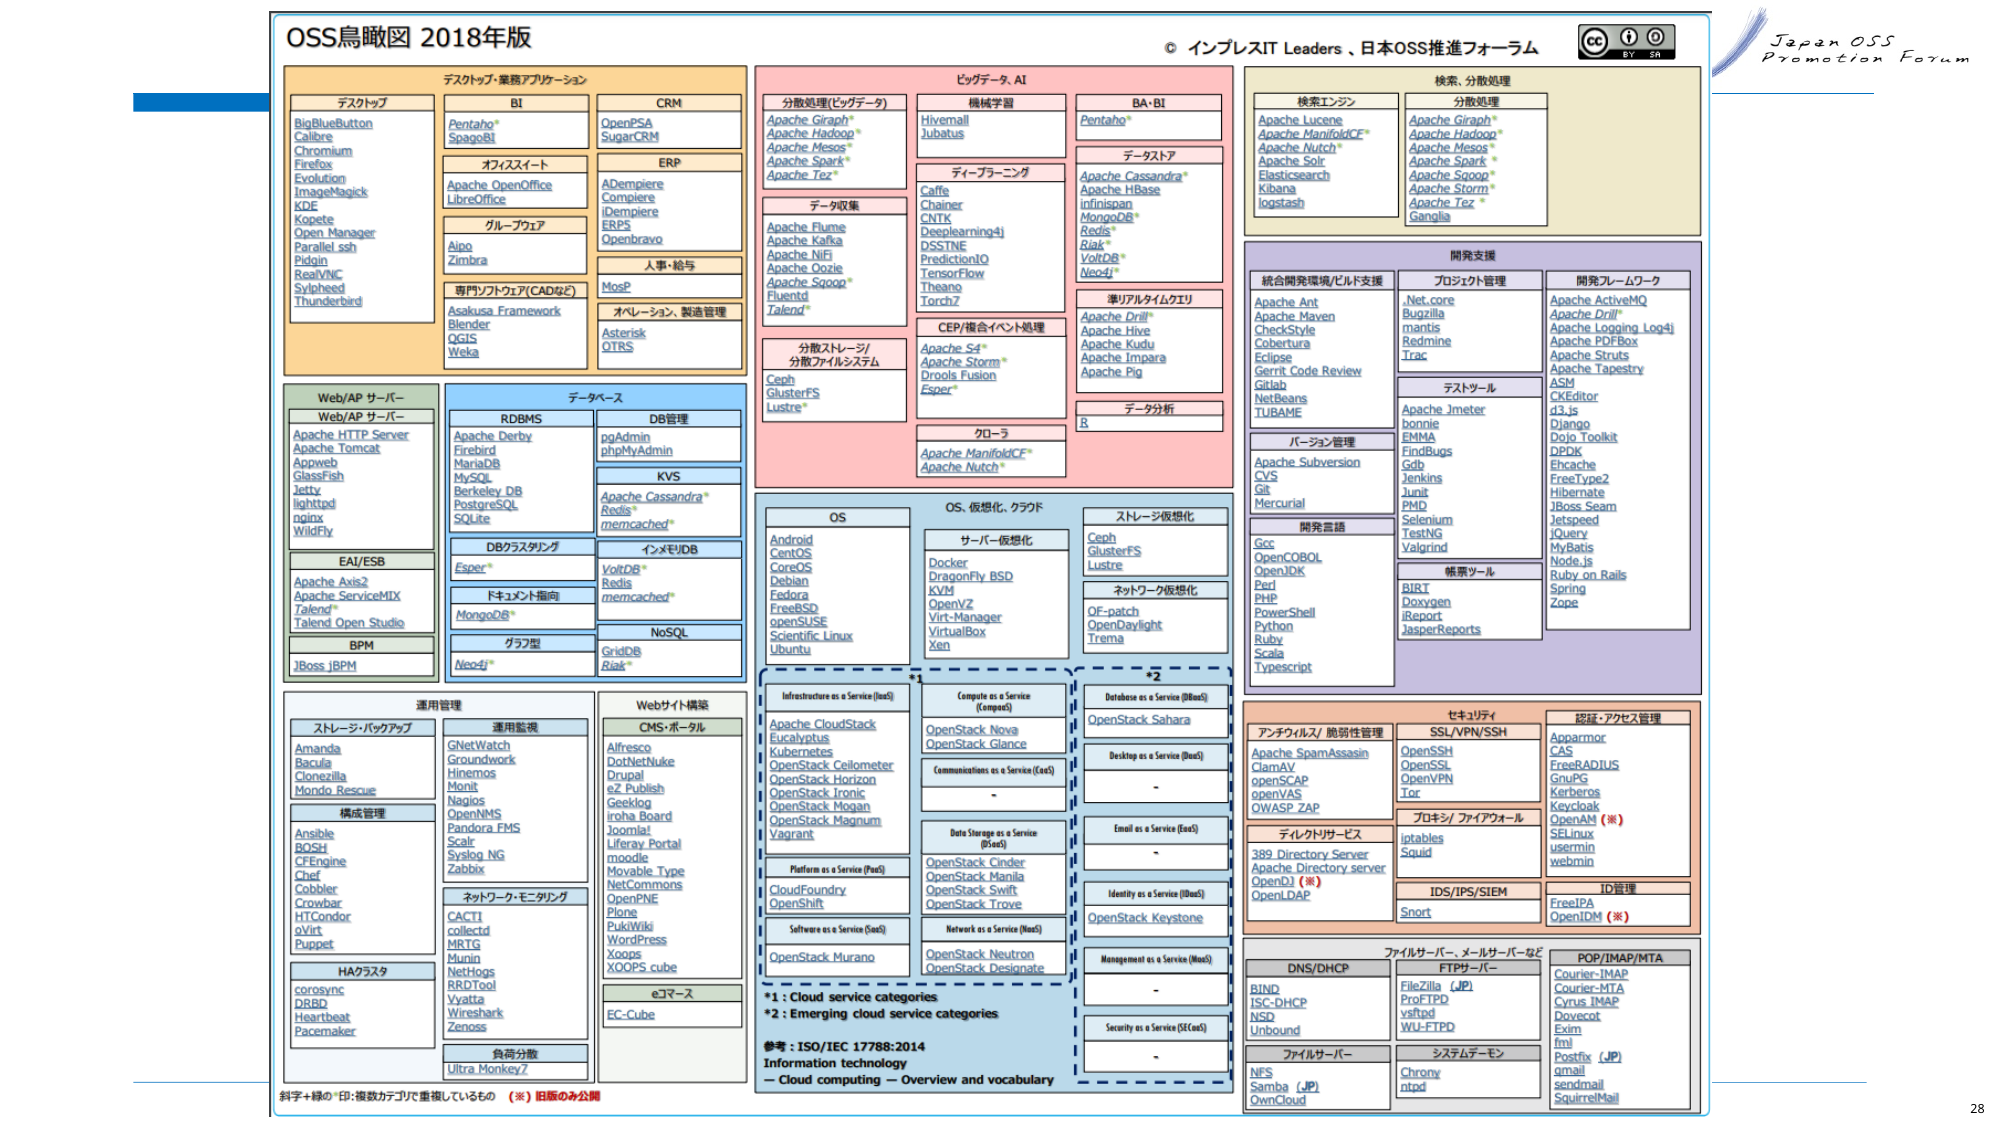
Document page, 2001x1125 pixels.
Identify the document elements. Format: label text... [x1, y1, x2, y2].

picture [269, 0, 1995, 1118]
slide_number 28 [1874, 1093, 2000, 1125]
